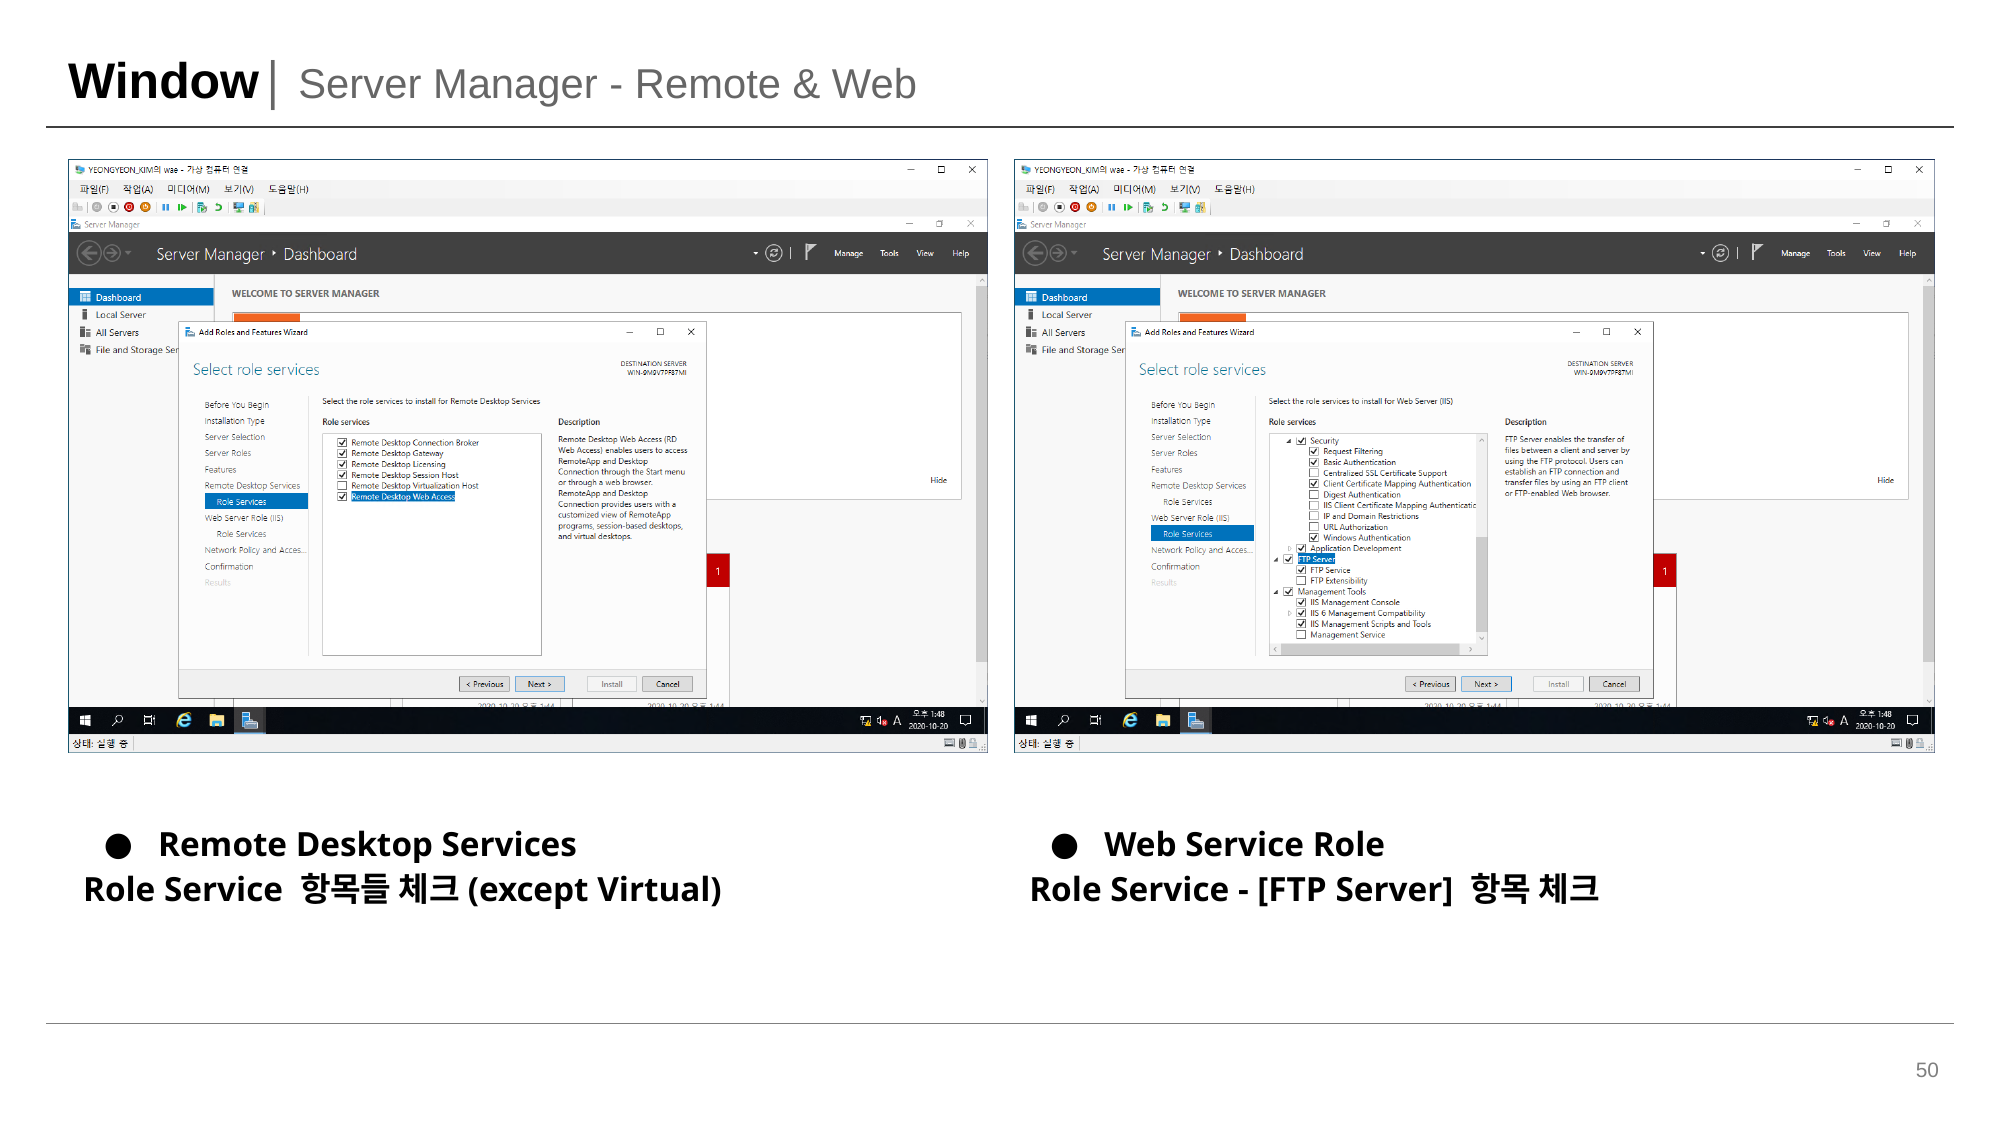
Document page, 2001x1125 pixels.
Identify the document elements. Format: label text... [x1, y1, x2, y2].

title Window| Server Manager - Remote & Web [68, 40, 1840, 125]
picture [1014, 159, 1935, 753]
text_box Remote Desktop Services Role Service 항목들 체크(except Virtual) [68, 801, 912, 906]
text_box Web Service Role Role Service - [FTP Server] 항목 체크 [1014, 801, 1858, 906]
picture [67, 159, 989, 753]
